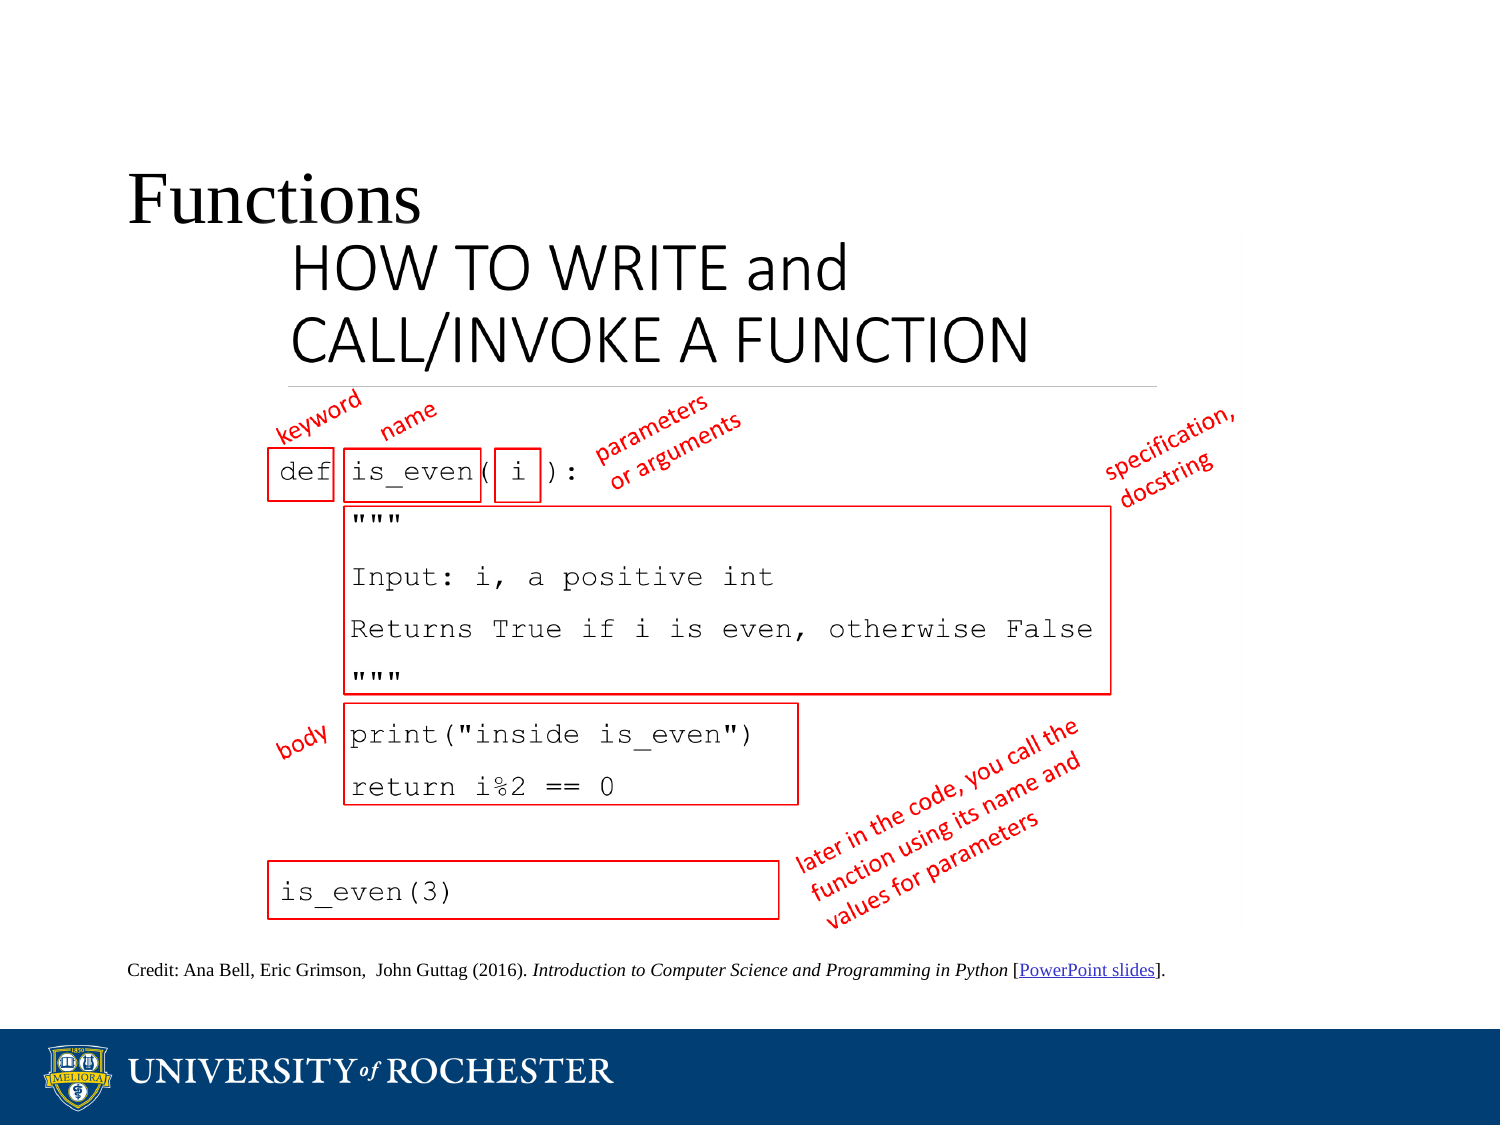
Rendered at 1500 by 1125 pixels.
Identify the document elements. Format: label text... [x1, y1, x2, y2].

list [264, 224, 1236, 934]
picture [0, 1029, 1500, 1125]
title Functions [112, 99, 1388, 288]
text_box Credit: Ana Bell, Eric Grimson, John Guttag (2016). Introduction to Computer Science and Programming in Python [PowerPoint slides]. [112, 950, 1388, 988]
